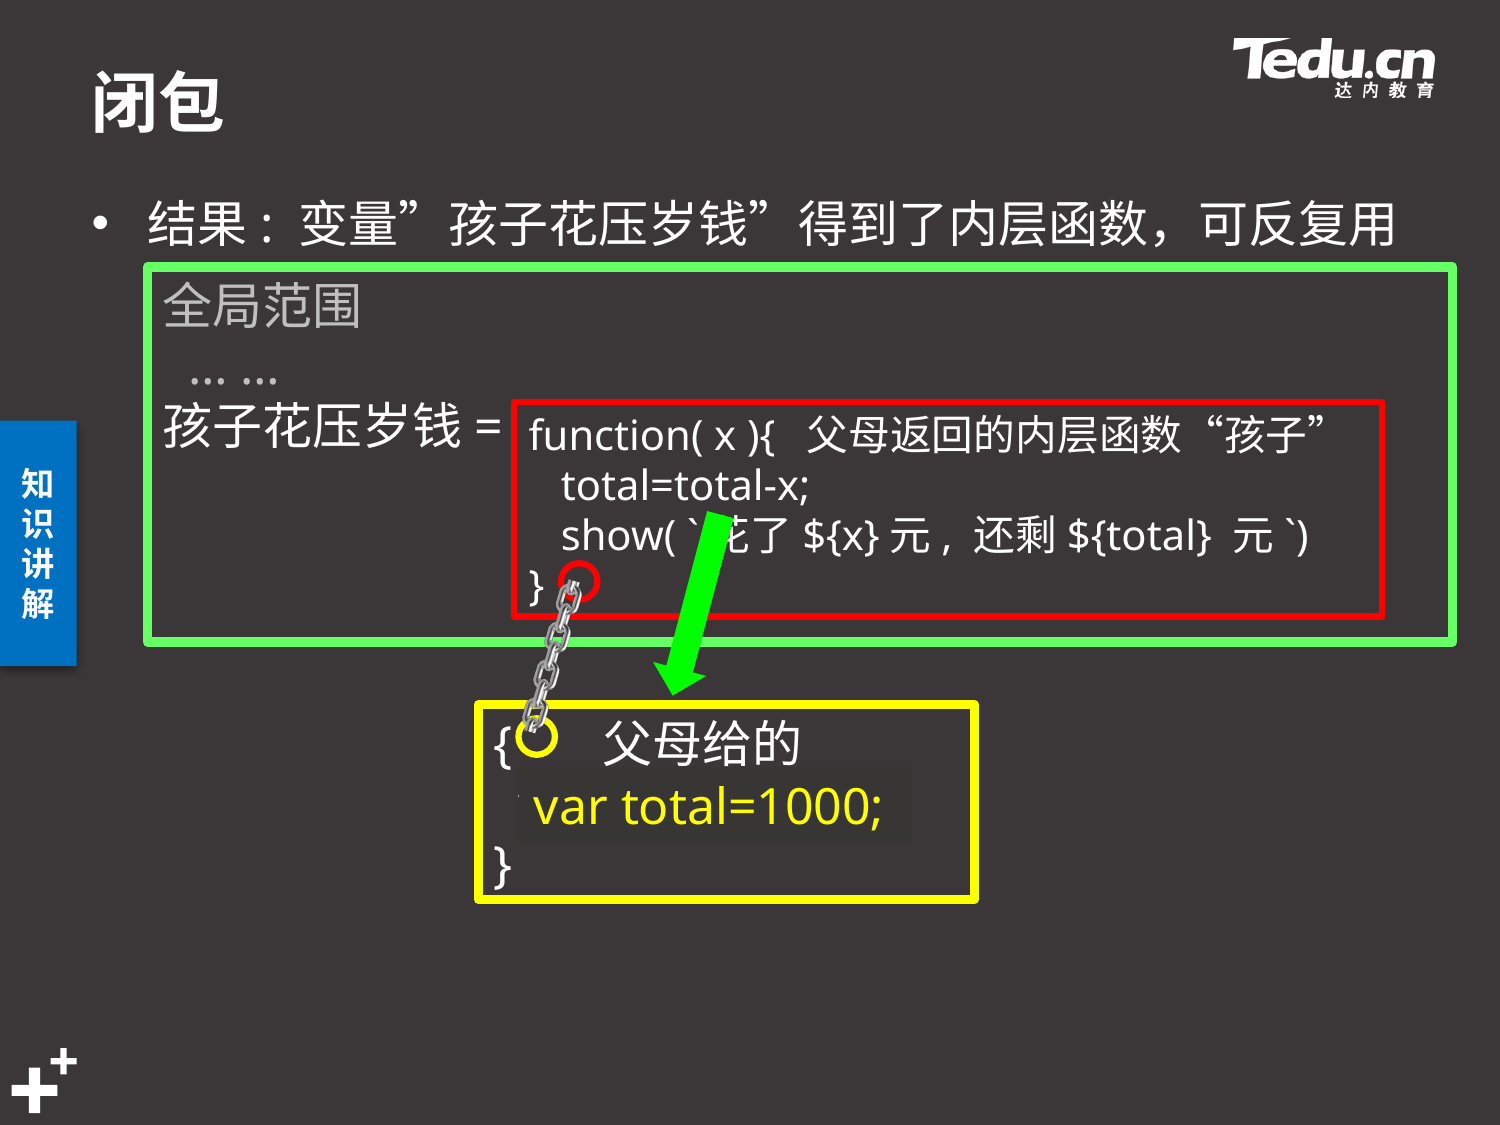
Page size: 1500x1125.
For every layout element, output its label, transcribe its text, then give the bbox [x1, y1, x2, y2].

title 闭包 [76, 42, 1188, 160]
picture [1230, 34, 1436, 102]
list 结果: 变量”孩子花压岁钱”得到了内层函数，可反复用 [76, 172, 1424, 255]
text_box 全局范围 … … 孩子花压岁钱= [147, 267, 1453, 642]
text_box [558, 560, 601, 601]
text_box var total=1000; [518, 766, 913, 842]
text_box [515, 721, 559, 758]
text_box { 父母给的 var total=1000; } [478, 704, 975, 900]
picture [469, 574, 628, 737]
text_box [650, 508, 737, 699]
text_box function( x ){ 父母返回的内层函数“孩子” total=total-x; show( `花了${x}元, 还剩${total} 元`) } [513, 401, 1383, 617]
